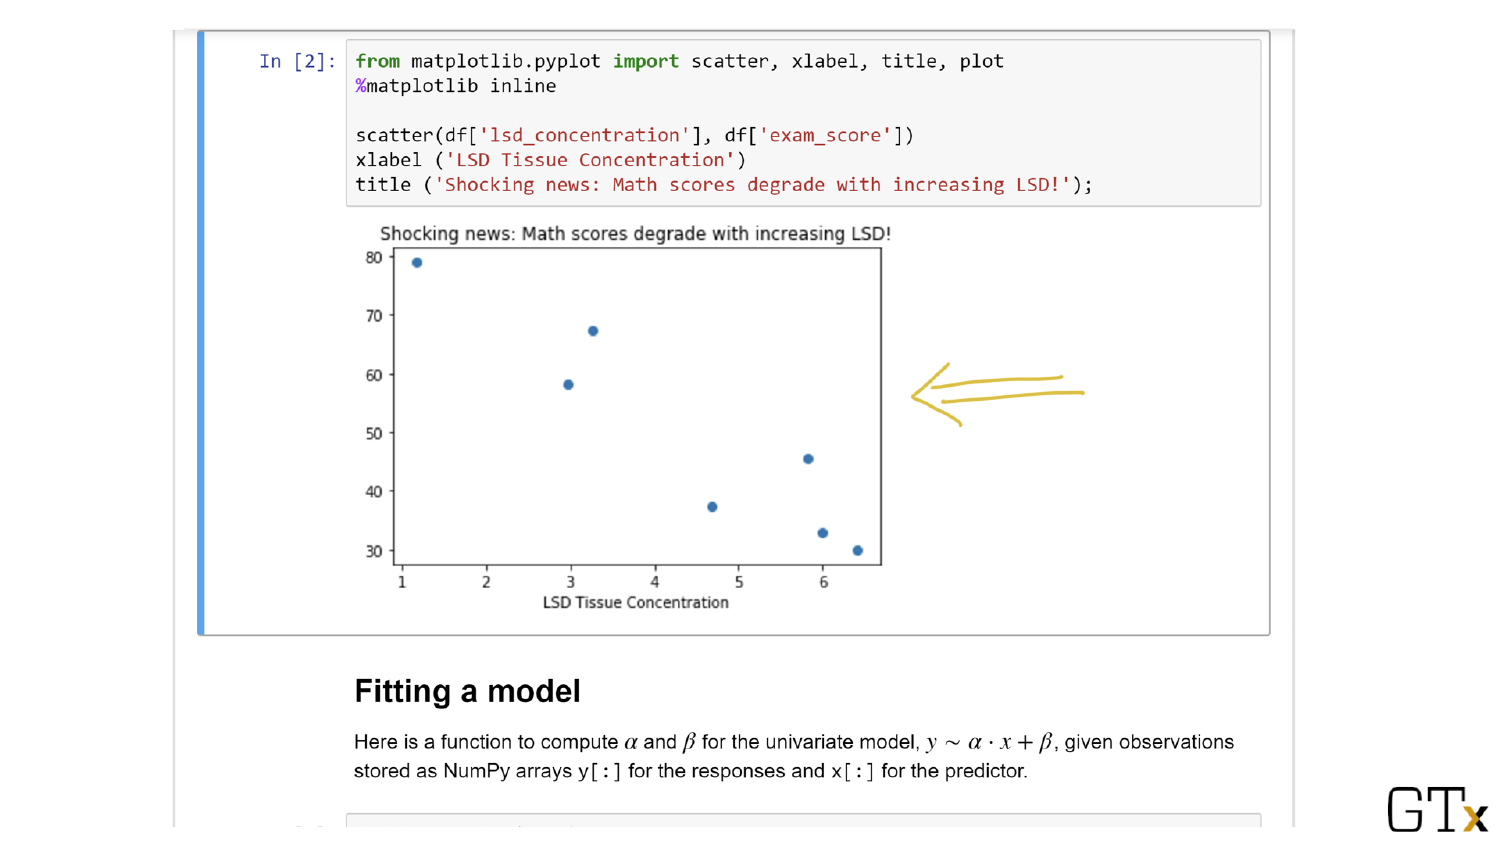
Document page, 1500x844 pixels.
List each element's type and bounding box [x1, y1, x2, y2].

picture [172, 28, 1296, 828]
picture [1387, 786, 1489, 832]
